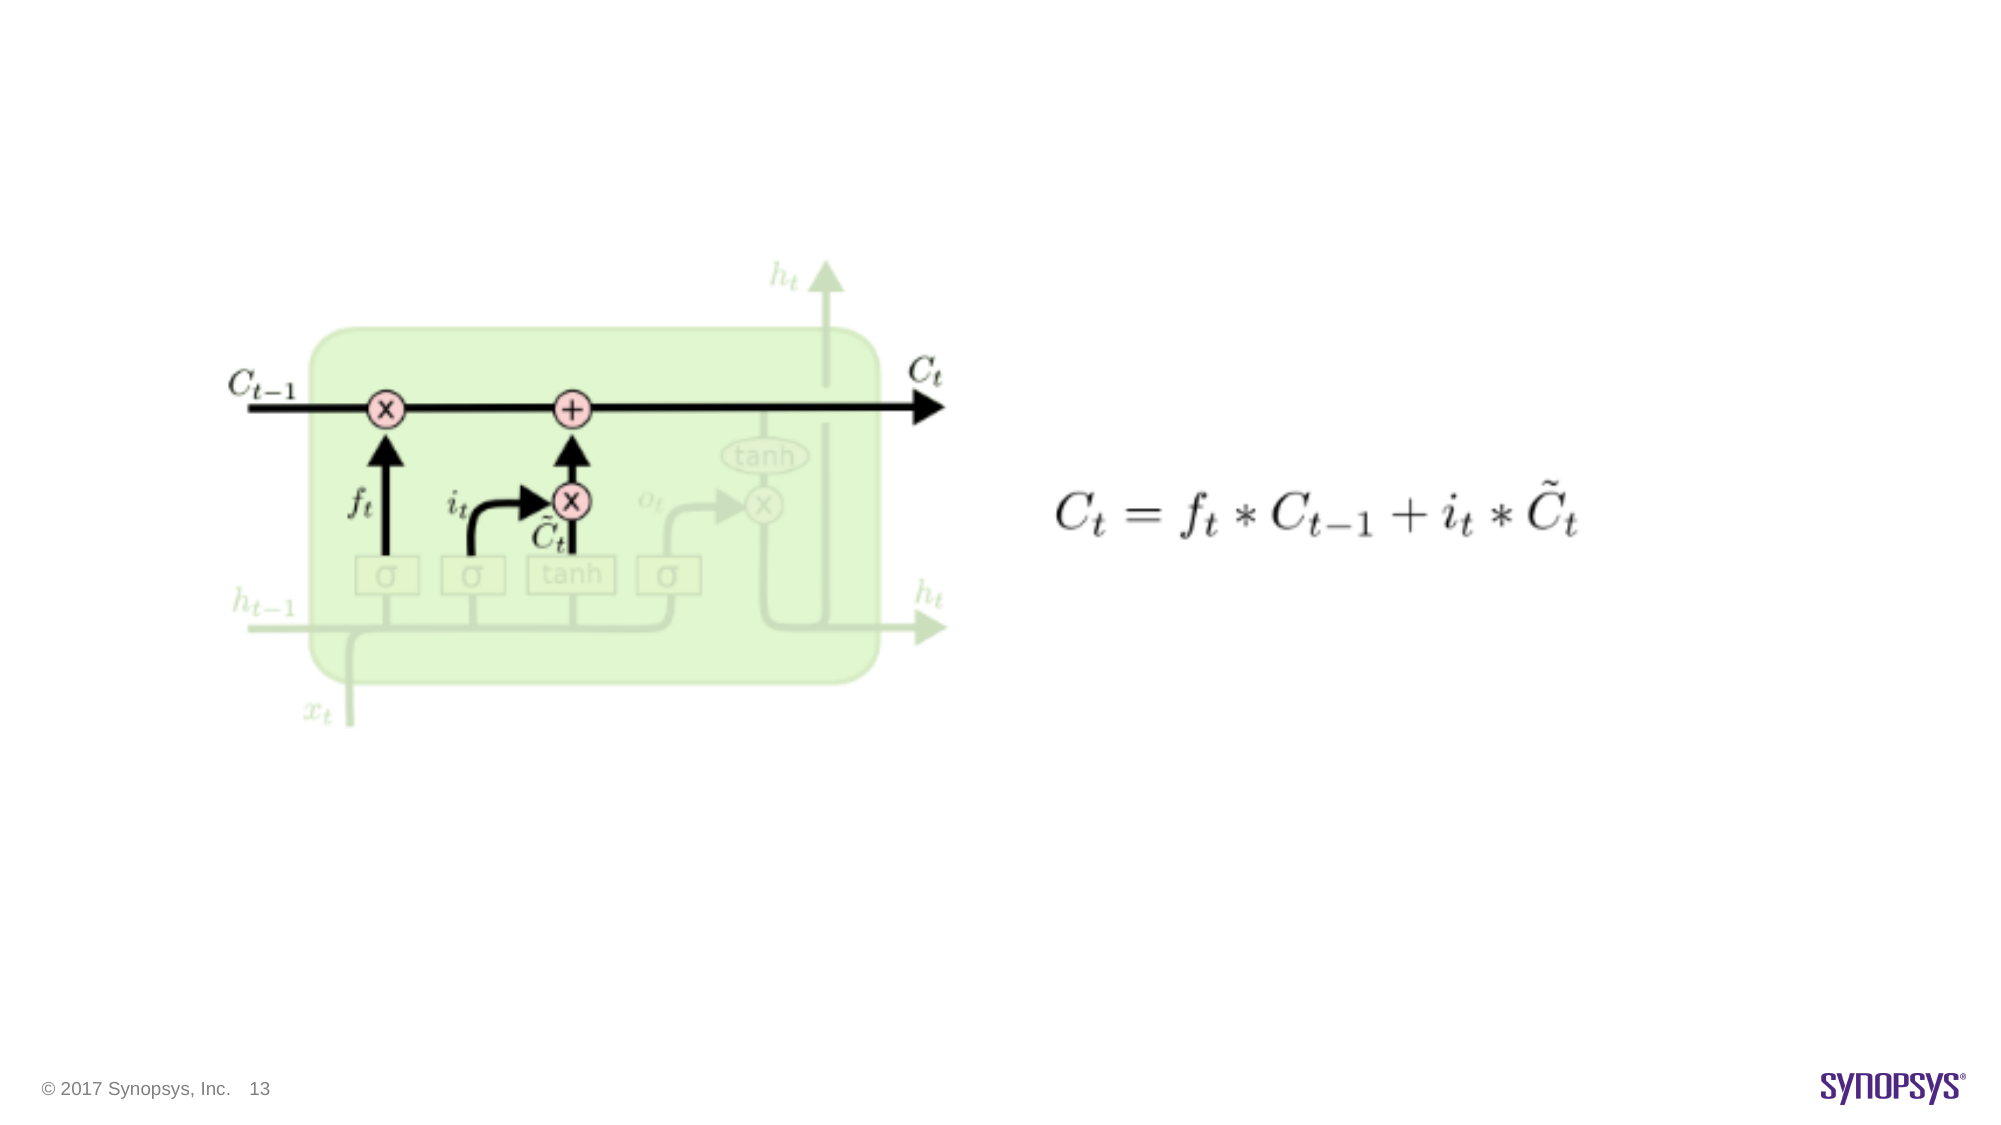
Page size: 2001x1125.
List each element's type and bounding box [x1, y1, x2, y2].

picture [1821, 1073, 1966, 1109]
picture [101, 234, 1888, 751]
